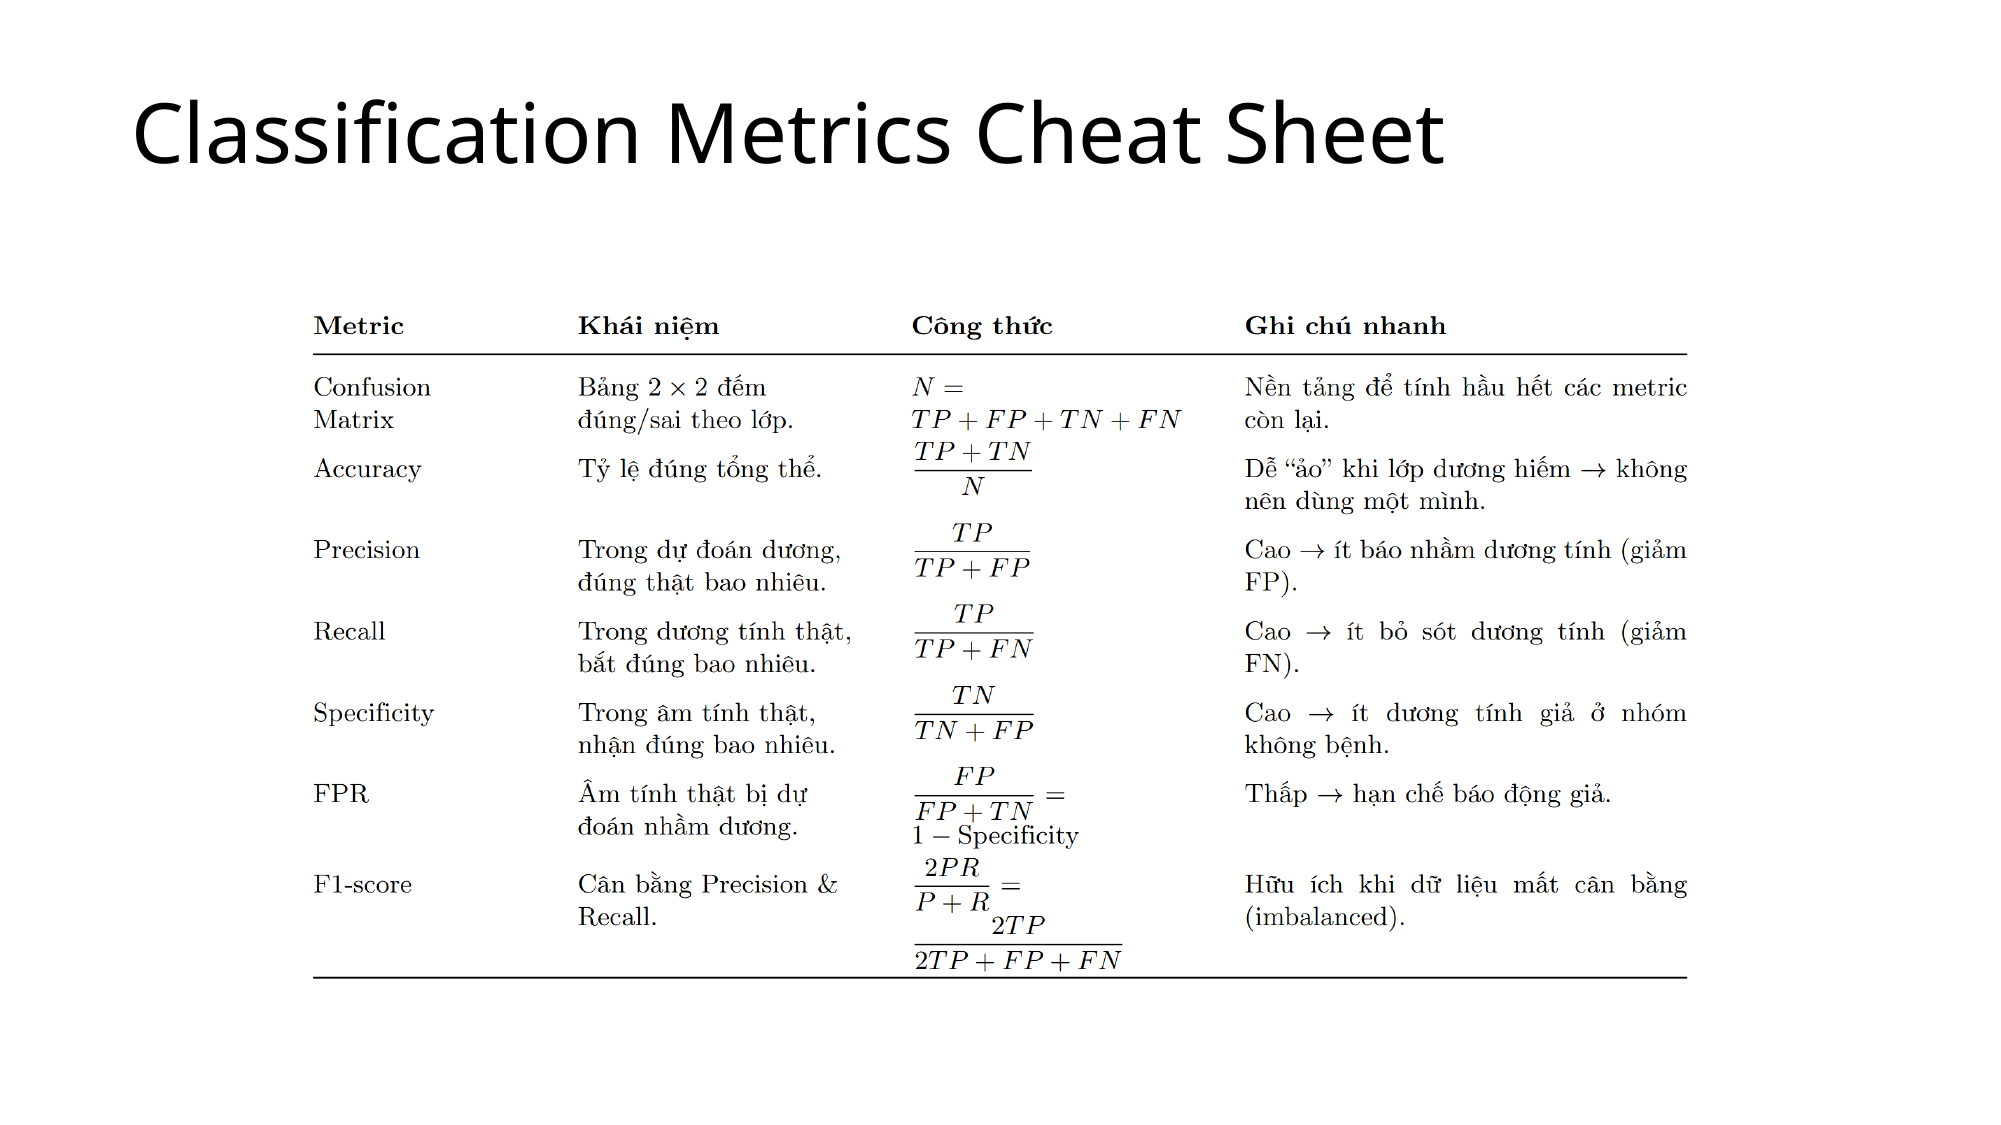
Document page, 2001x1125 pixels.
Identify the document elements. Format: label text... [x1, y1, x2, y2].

text_box Classification Metrics Cheat Sheet [116, 89, 1630, 171]
picture [268, 298, 1732, 1014]
